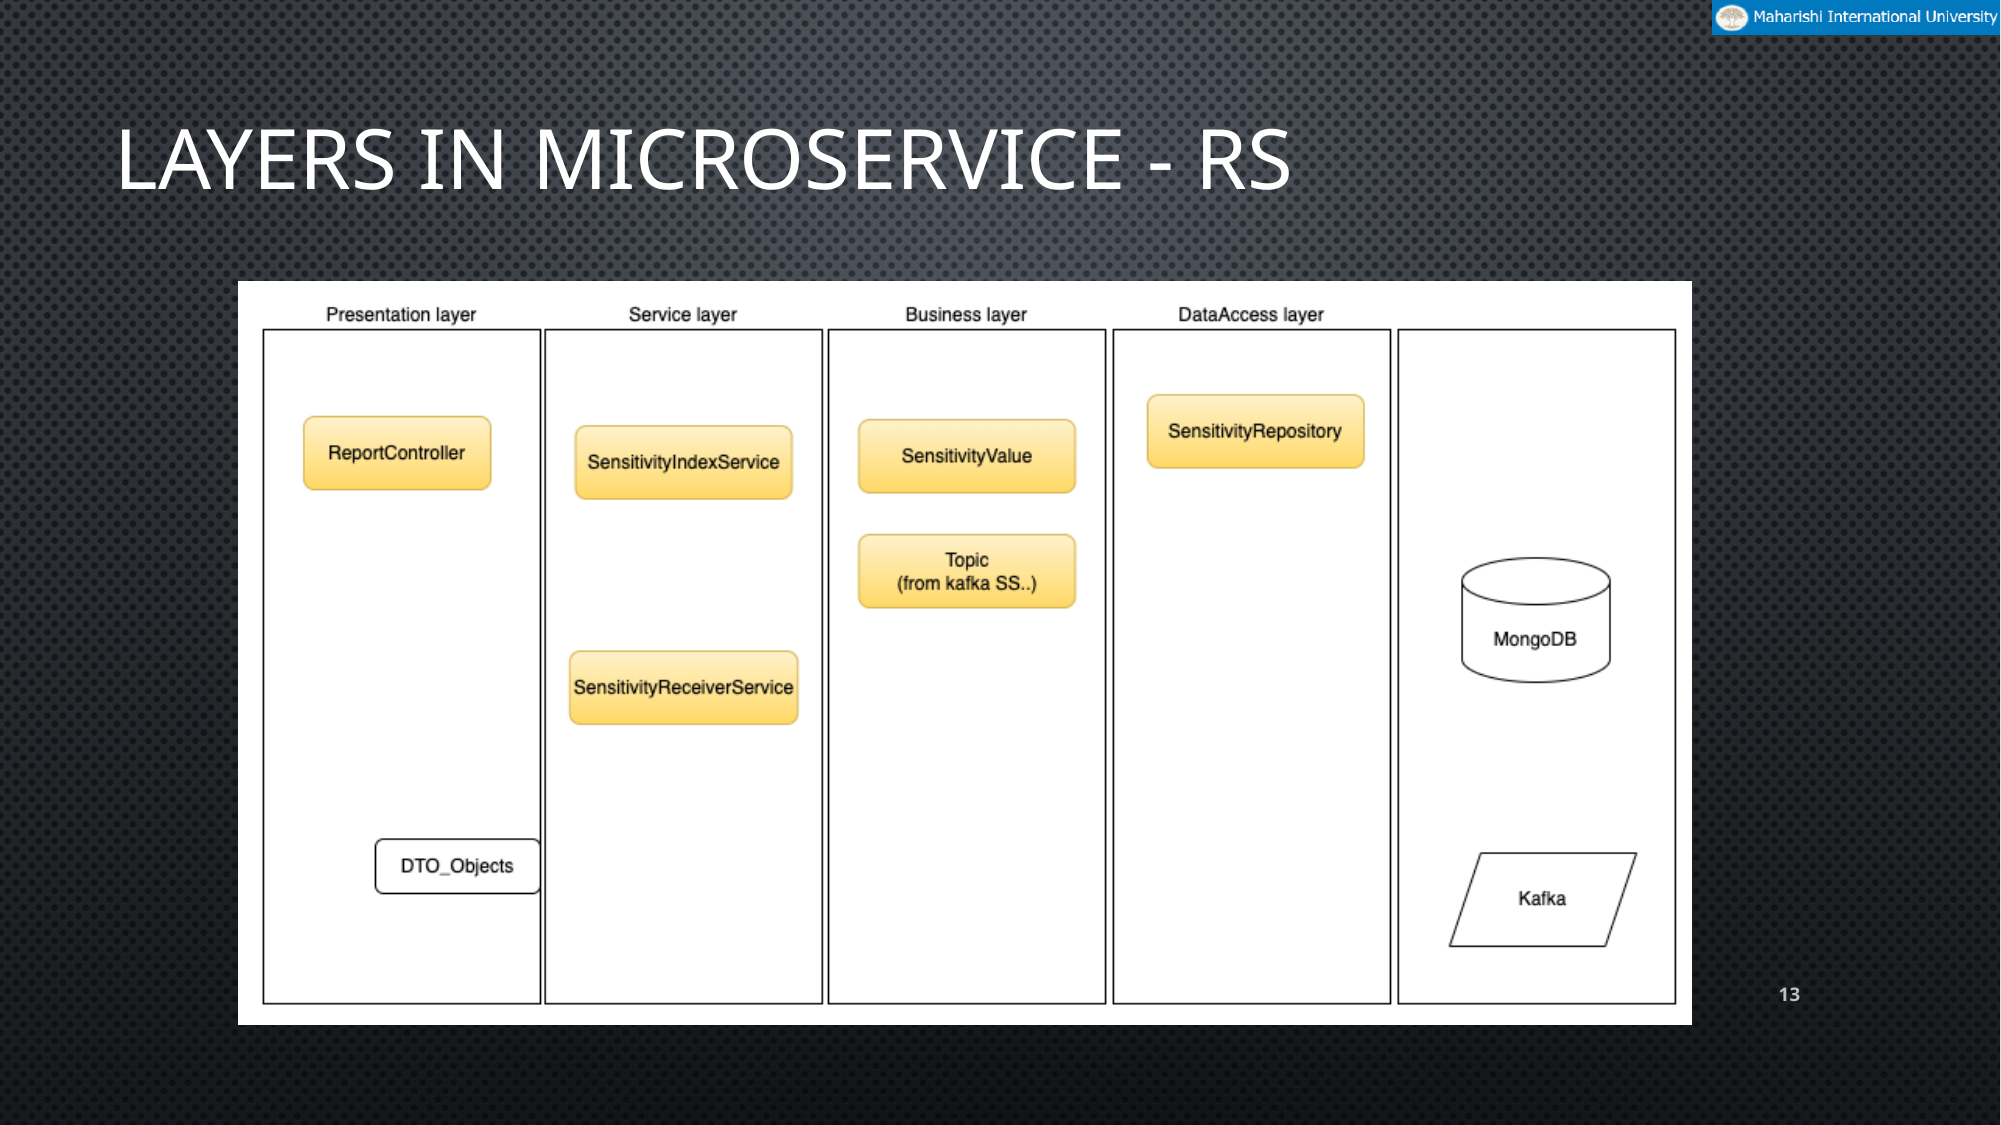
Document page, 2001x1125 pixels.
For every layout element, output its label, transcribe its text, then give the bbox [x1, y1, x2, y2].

picture [238, 281, 1692, 1026]
title Layers in microservice - RS [99, 0, 1725, 313]
picture [1725, 0, 2000, 35]
slide_number 13 [1724, 965, 1816, 1025]
